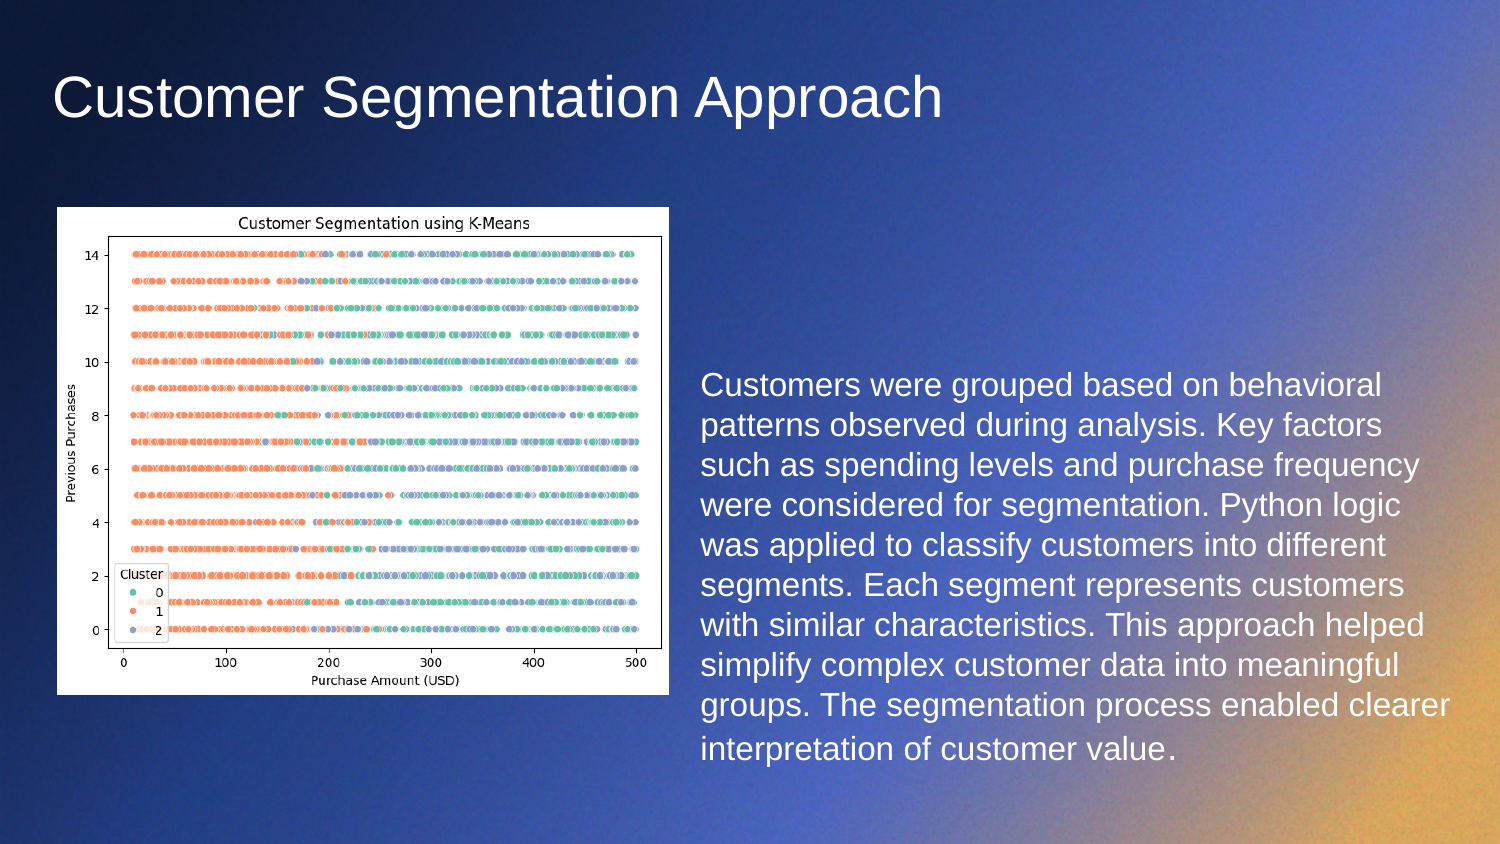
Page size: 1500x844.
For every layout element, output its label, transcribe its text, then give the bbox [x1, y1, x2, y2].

picture [0, 0, 1500, 844]
text_box Customers were grouped based on behavioral patterns observed during analysis. Key factors such as spending levels and purchase frequency were considered for segmentation. Python logic was applied to classify customers into different segments. Each segment represents customers with similar characteristics. This approach helped simplify complex customer data into meaningful groups. The segmentation process enabled clearer interpretation of customer value. [685, 356, 1470, 776]
title Customer Segmentation Approach [37, 43, 1191, 314]
